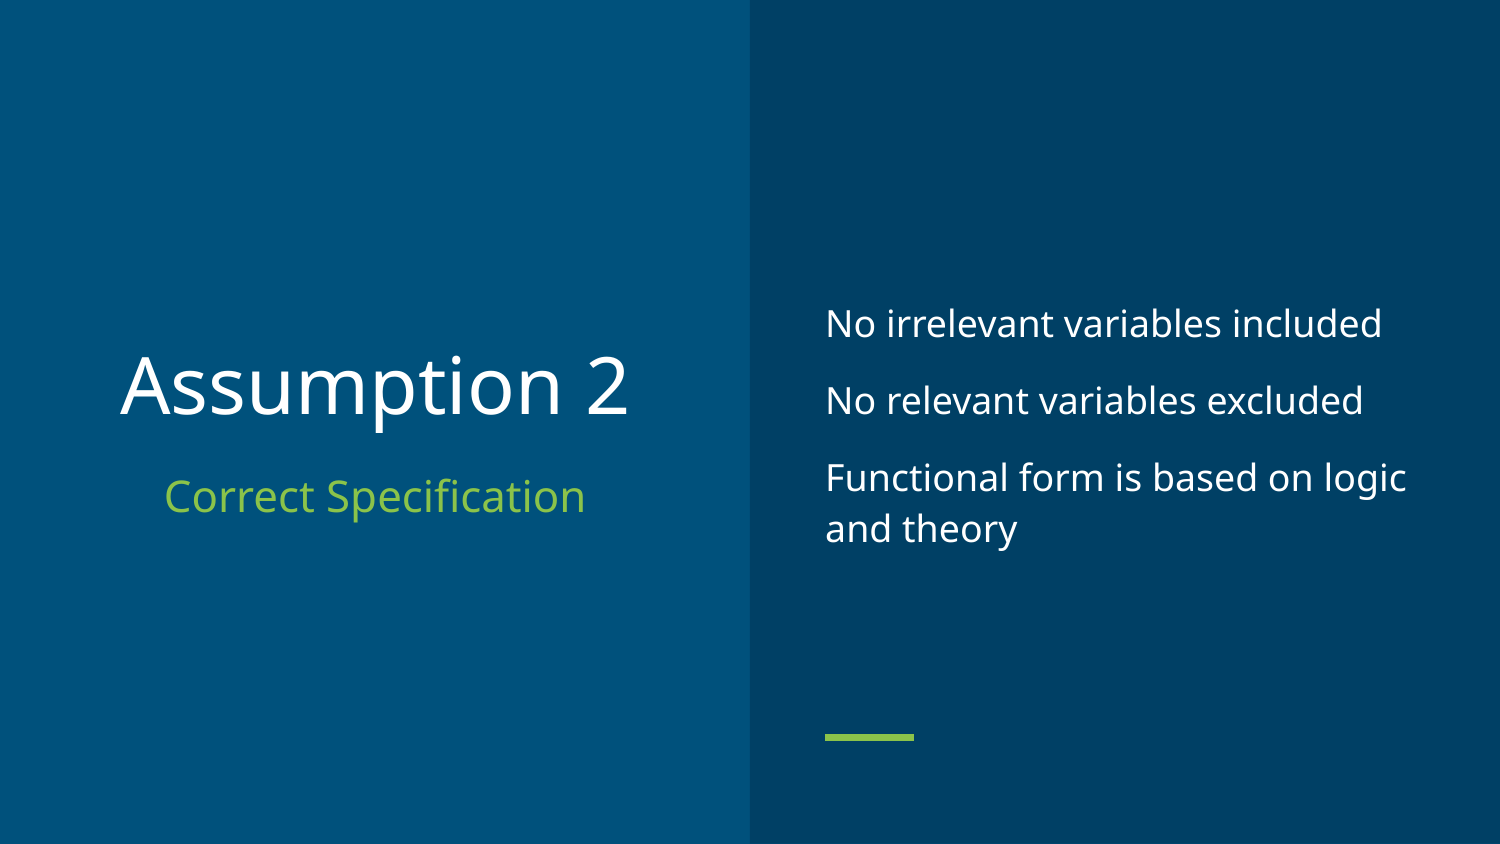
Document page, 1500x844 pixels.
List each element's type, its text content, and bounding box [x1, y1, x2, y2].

subtitle Correct Specification [43, 454, 708, 675]
list No irrelevant variables included No relevant variables excluded Functional form is based on logic and theory [810, 118, 1440, 725]
title Assumption 2 [43, 198, 708, 446]
